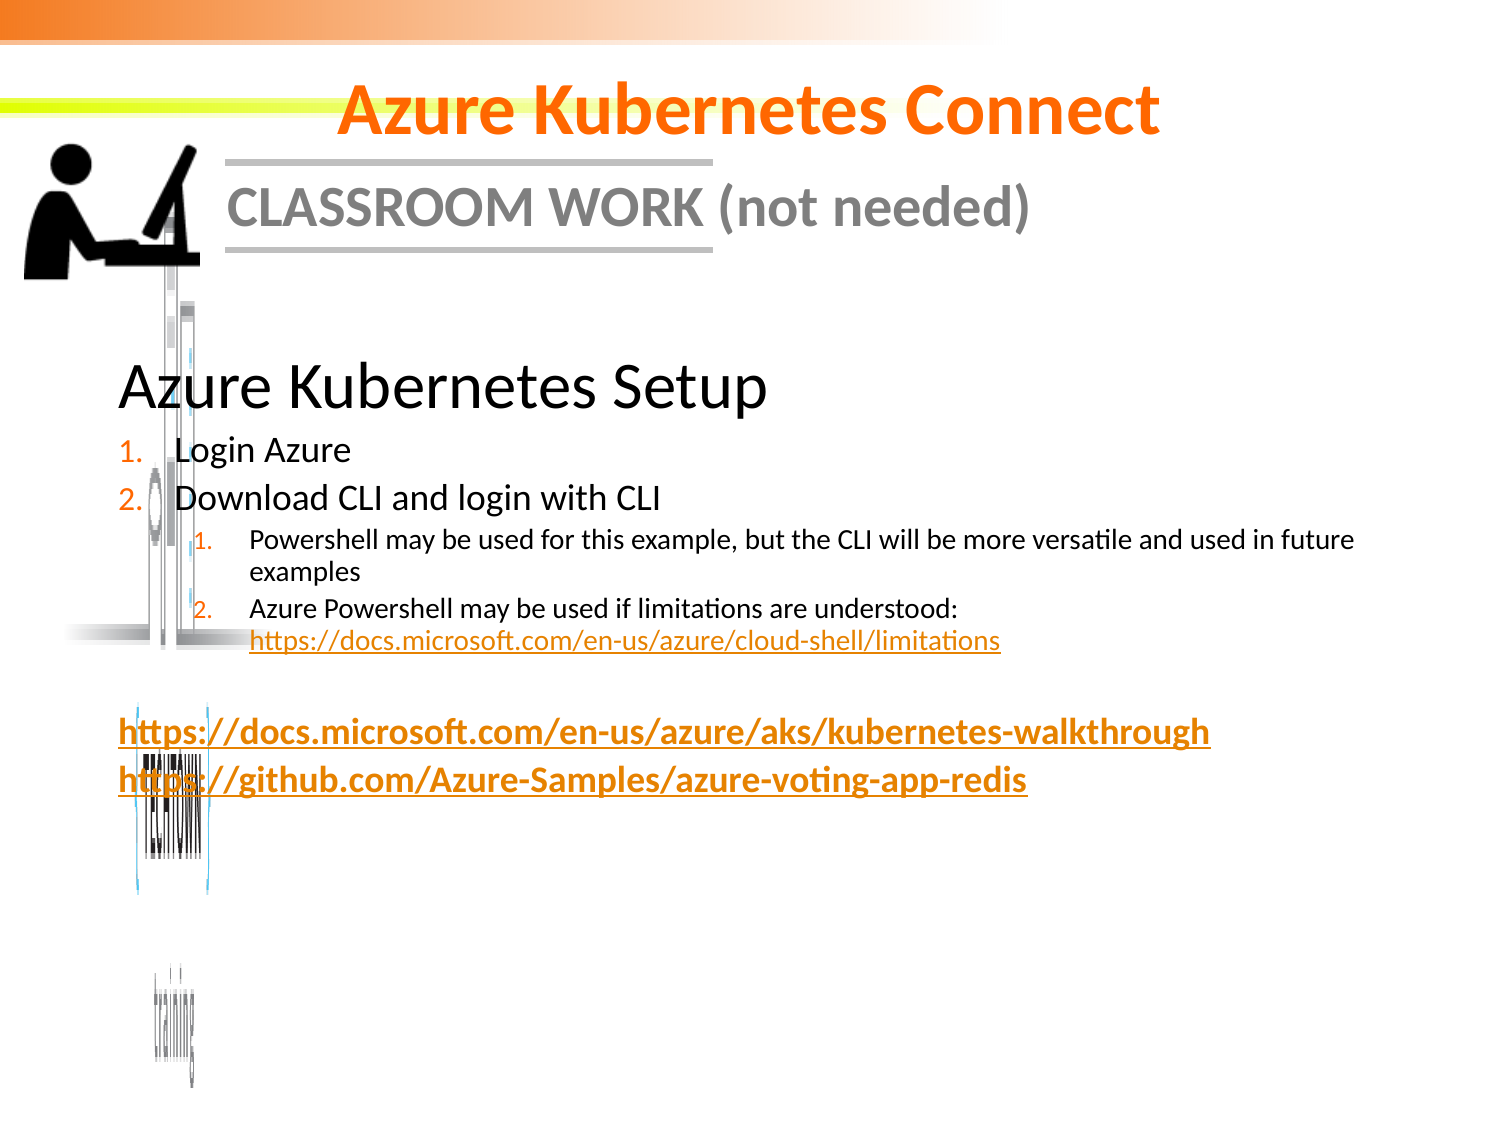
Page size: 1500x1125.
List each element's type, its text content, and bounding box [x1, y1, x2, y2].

title Azure Kubernetes Connect [103, 59, 1397, 249]
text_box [24, 124, 1100, 300]
list Azure Kubernetes Setup Login Azure Download CLI and login with CLI Powershell may be used for this example, but the CLI will be more versatile and used in future examples Azure Powershell may be used if limitations are understood: https://docs.microsoft.com/en-us/azure/cloud-shell/limitations https://docs.microsoft.com/en-us/azure/aks/kubernetes-walkthrough https://github.com/Azure-Samples/azure-voting-app-redis [103, 249, 1397, 1014]
picture [0, 0, 1500, 1125]
